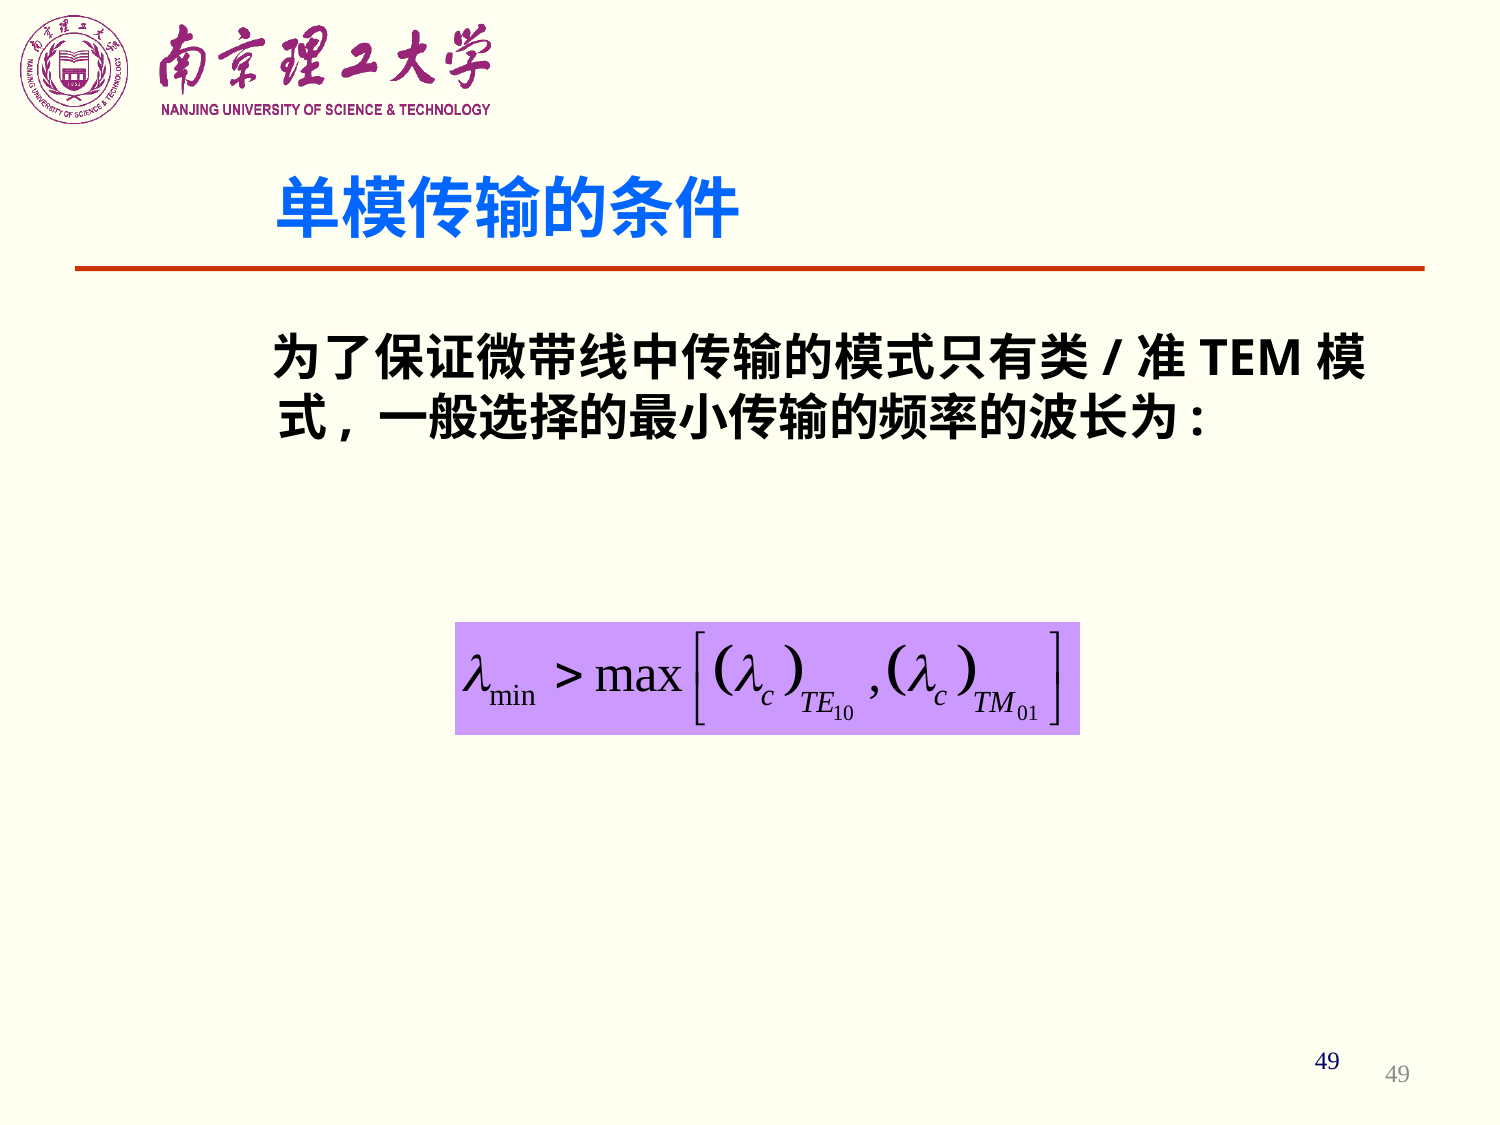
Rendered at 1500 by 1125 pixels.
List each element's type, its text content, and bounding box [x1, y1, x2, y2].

slide_number 49 [1074, 1042, 1425, 1103]
text_box 单模传输的条件 为了保证微带线中传输的模式只有类/准TEM模式, 一般选择的最小传输的频率的波长为: [206, 90, 1382, 832]
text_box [454, 621, 1080, 736]
picture [17, 15, 491, 126]
